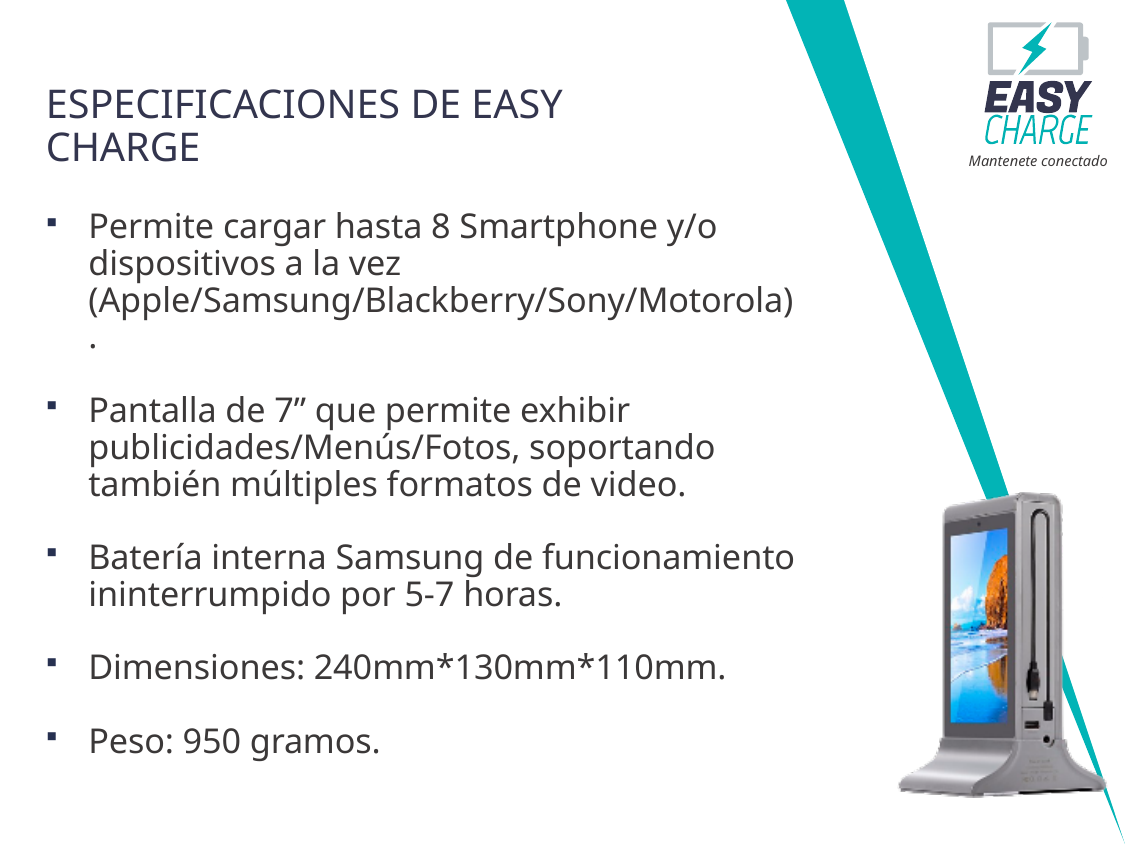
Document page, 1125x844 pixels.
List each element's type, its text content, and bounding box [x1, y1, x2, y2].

picture [984, 22, 1093, 145]
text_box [785, 0, 1125, 844]
text_box ESPECIFICACIONES DE EASY CHARGE [30, 75, 724, 177]
text_box Permite cargar hasta 8 Smartphone y/o dispositivos a la vez (Apple/Samsung/Blackberry/Sony/Motorola). Pantalla de 7” que permite exhibir publicidades/Menús/Fotos, soportando también múltiples formatos de video. Batería interna Samsung de funcionamiento ininterrumpido por 5-7 horas. Dimensiones: 240mm*130mm*110mm. Peso: 950 gramos. [30, 201, 785, 798]
picture [882, 492, 1108, 798]
